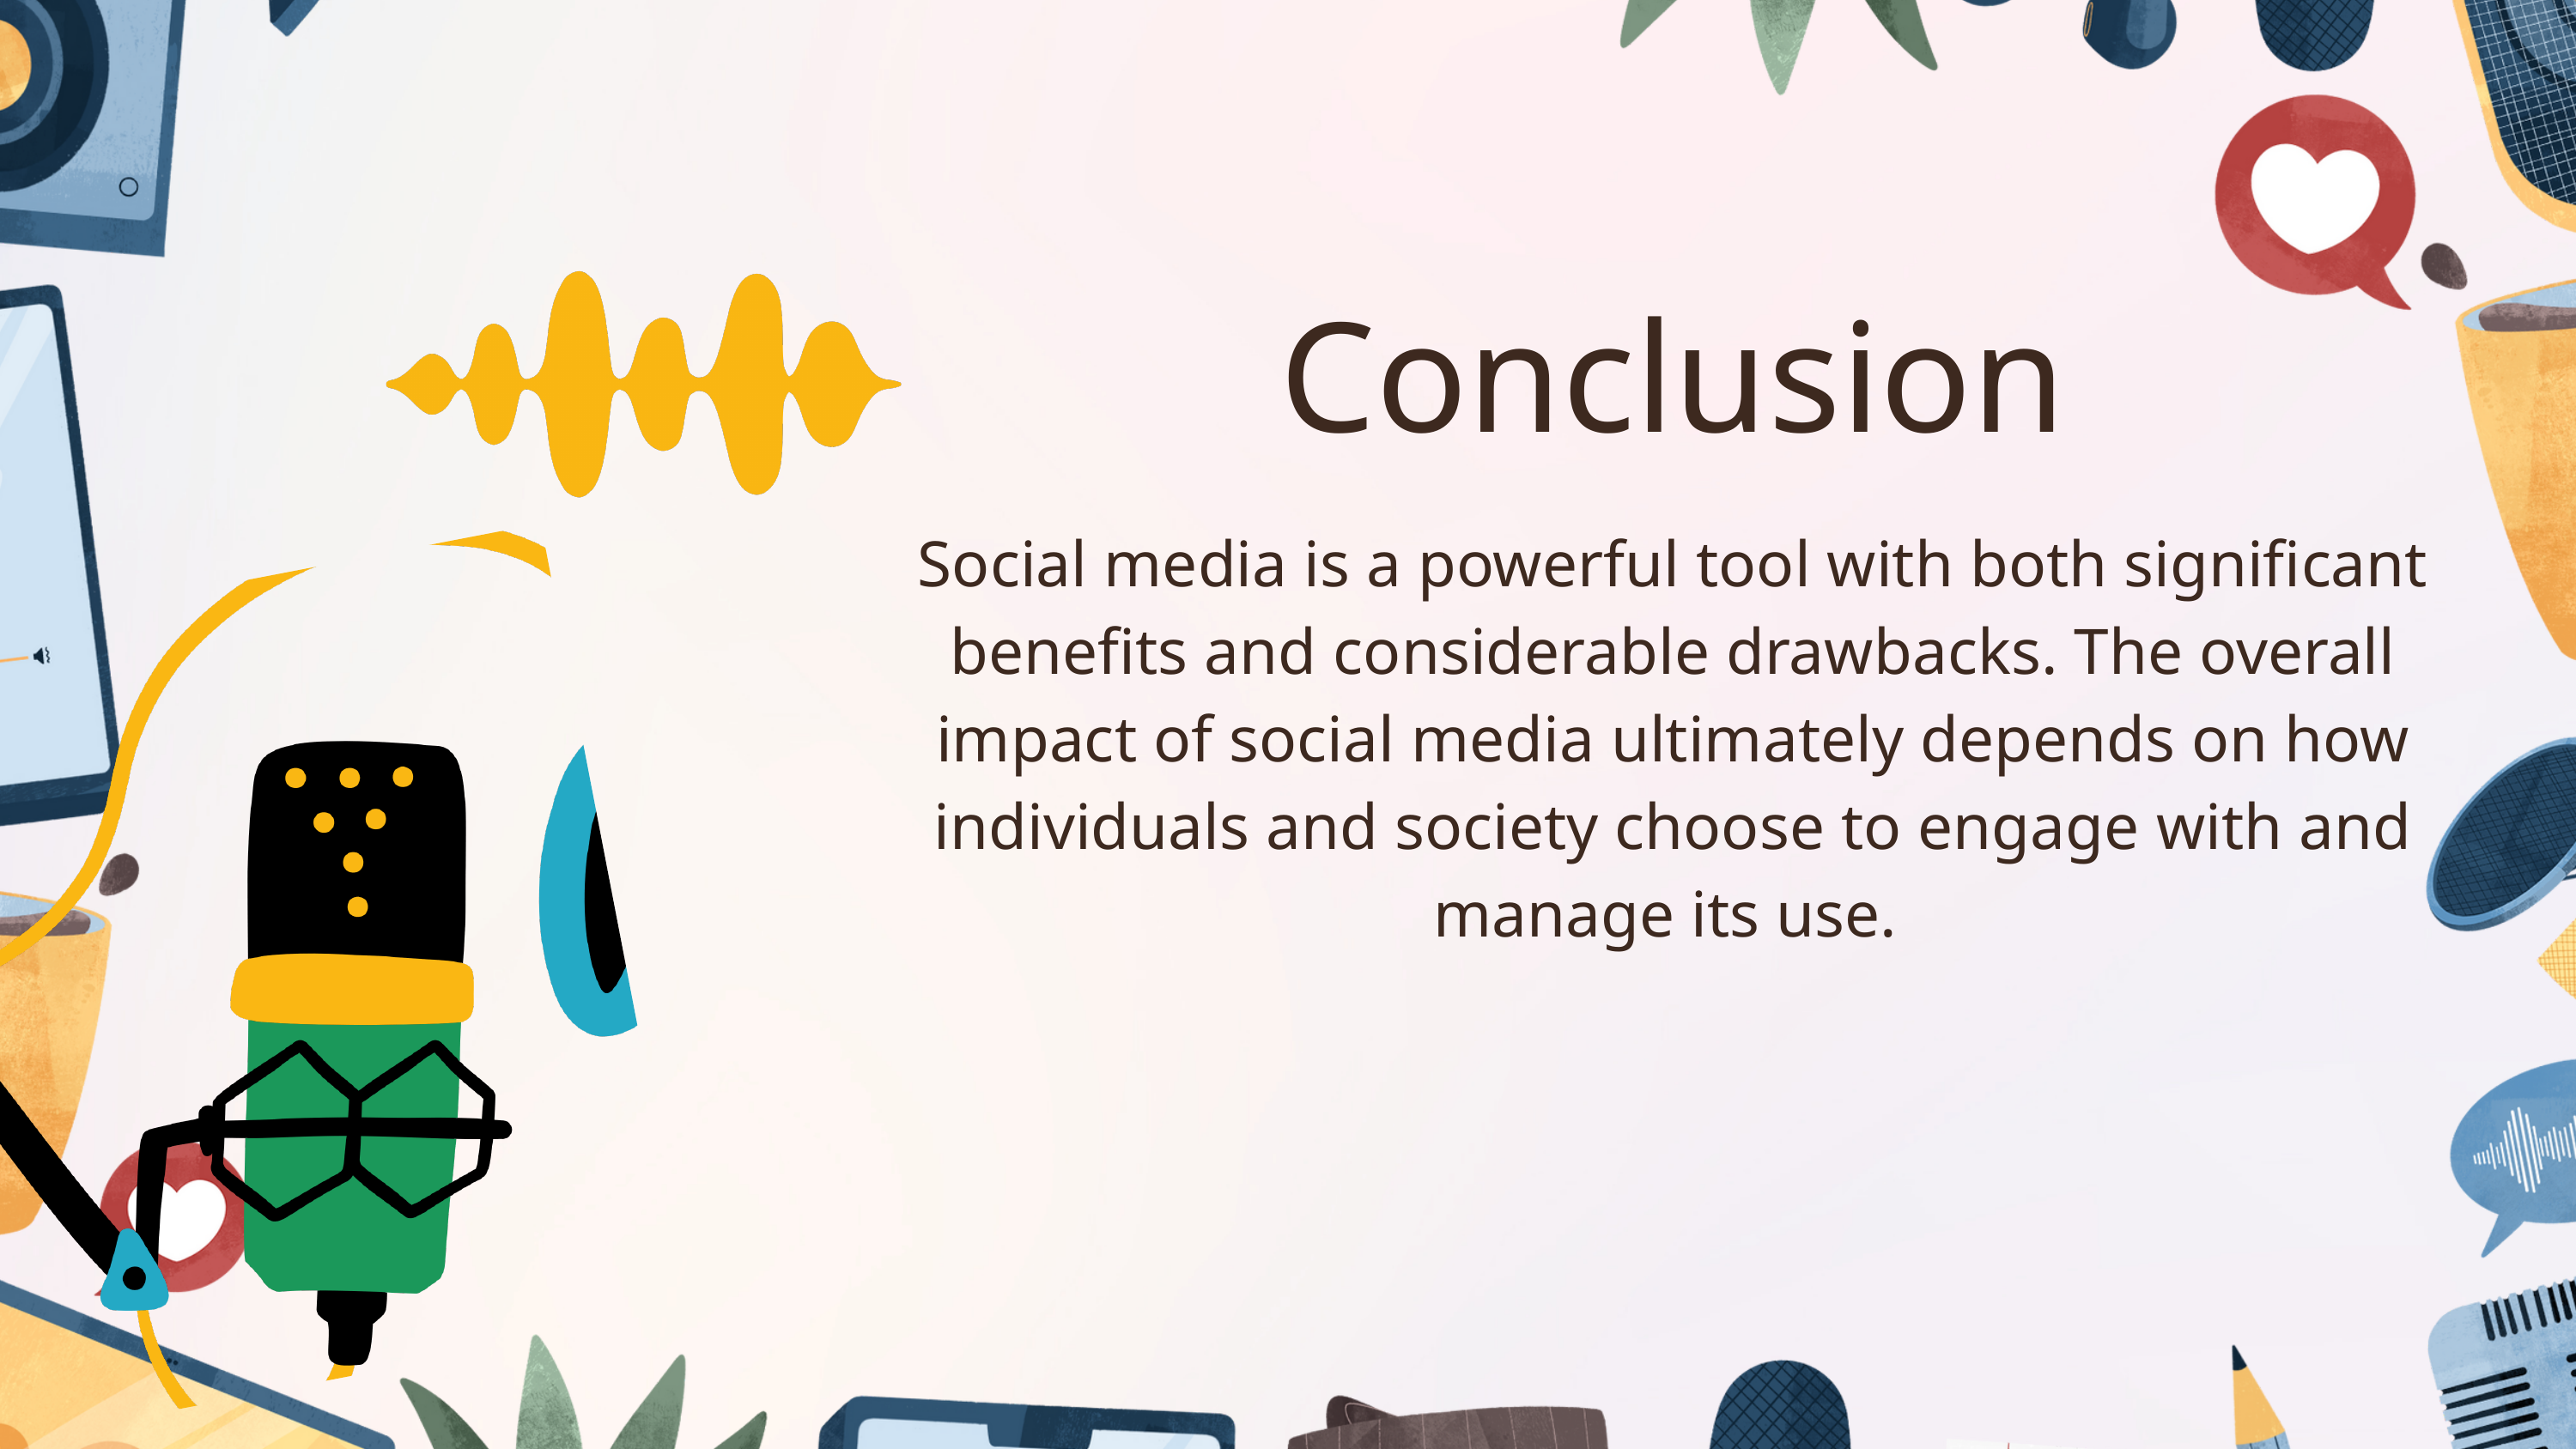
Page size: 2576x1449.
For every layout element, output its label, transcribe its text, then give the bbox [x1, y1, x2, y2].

text_box [0, 0, 2576, 1449]
text_box Conclusion [1105, 249, 2241, 463]
text_box Social media is a powerful tool with both significant benefits and considerable drawbacks. The overall impact of social media ultimately depends on how individuals and society choose to engage with and manage its use. [915, 511, 2432, 950]
text_box [386, 270, 902, 499]
text_box [0, 523, 693, 1444]
